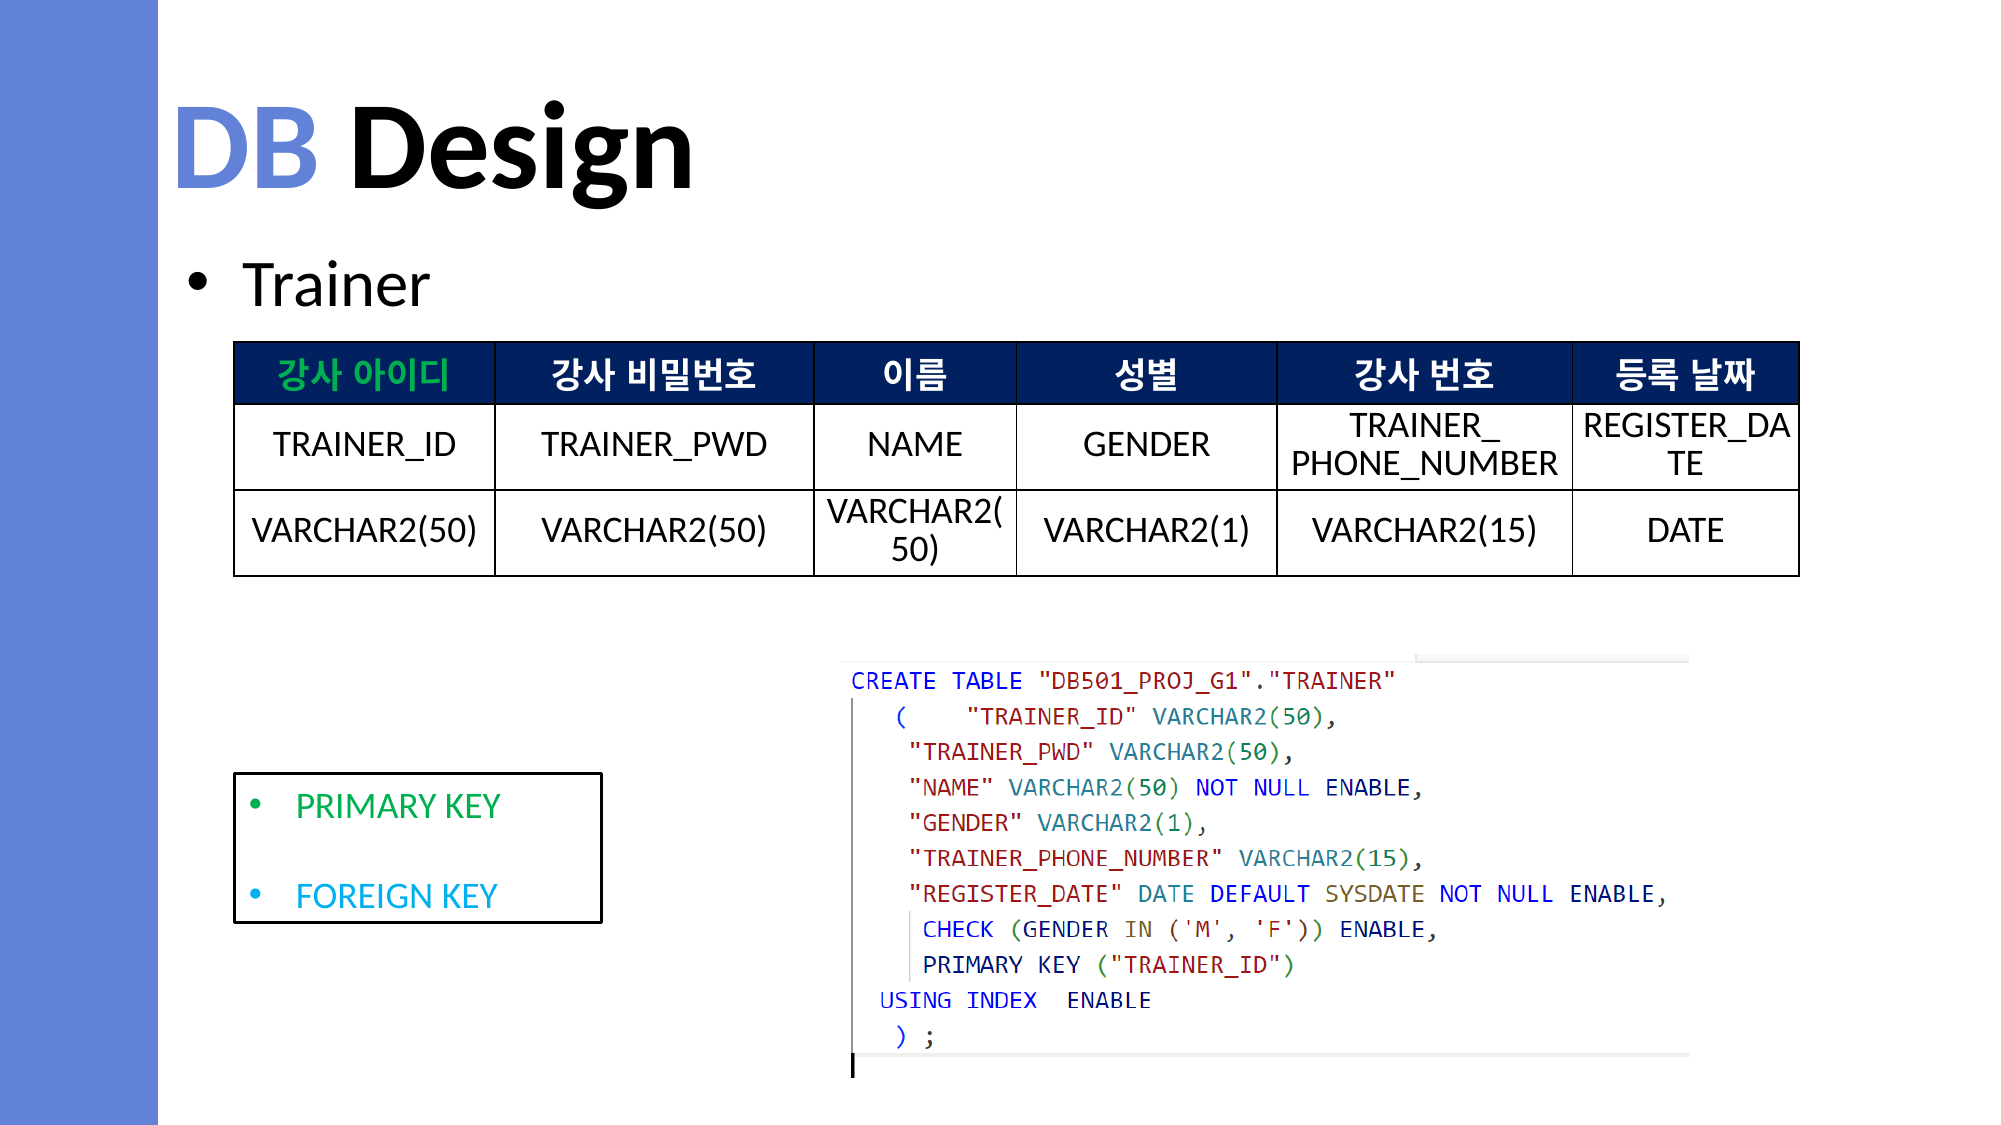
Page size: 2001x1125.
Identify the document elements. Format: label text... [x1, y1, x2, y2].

table_header 등록 날짜 [1573, 343, 1798, 403]
table_header 강사 아이디 [235, 343, 494, 403]
list Trainer [171, 232, 1829, 975]
table_header 이름 [815, 343, 1016, 403]
table_cell VARCHAR2(15) [1278, 491, 1572, 575]
table_cell VARCHAR2(50) [815, 491, 1016, 575]
table_cell VARCHAR2(50) [235, 491, 494, 575]
table_cell REGISTER_DATE [1573, 405, 1798, 489]
table_cell TRAINER_ PHONE_NUMBER [1278, 405, 1572, 489]
table_cell VARCHAR2(50) [496, 491, 813, 575]
text_box [0, 0, 158, 1125]
table_cell GENDER [1017, 405, 1276, 489]
table_header 강사 비밀번호 [496, 343, 813, 403]
text_box PRIMARY KEY FOREIGN KEY [233, 772, 603, 924]
picture [840, 654, 1690, 1079]
table_cell TRAINER_ID [235, 405, 494, 489]
table_header 성별 [1017, 343, 1276, 403]
table_cell VARCHAR2(1) [1017, 491, 1276, 575]
table_header 강사 번호 [1278, 343, 1572, 403]
table_cell DATE [1573, 491, 1798, 575]
table_cell TRAINER_PWD [496, 405, 813, 489]
title DB Design [158, 45, 1957, 233]
table_cell NAME [815, 405, 1016, 489]
